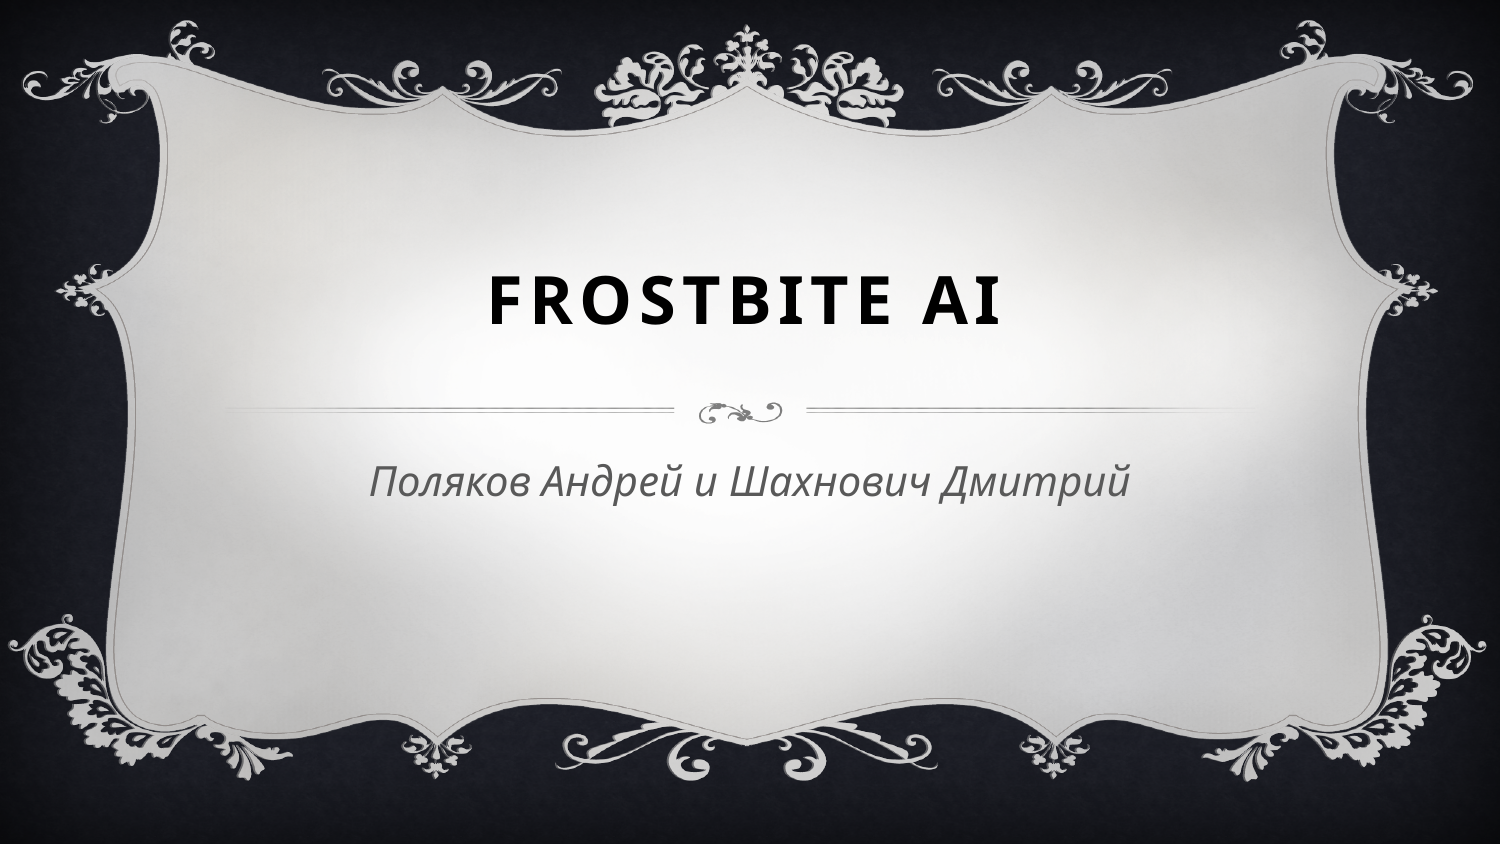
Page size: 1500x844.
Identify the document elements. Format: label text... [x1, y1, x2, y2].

subtitle Поляков Андрей и Шахнович Дмитрий [225, 421, 1275, 516]
picture [0, 0, 1500, 344]
title Frostbite AI [466, 185, 1022, 345]
picture [0, 460, 1500, 844]
